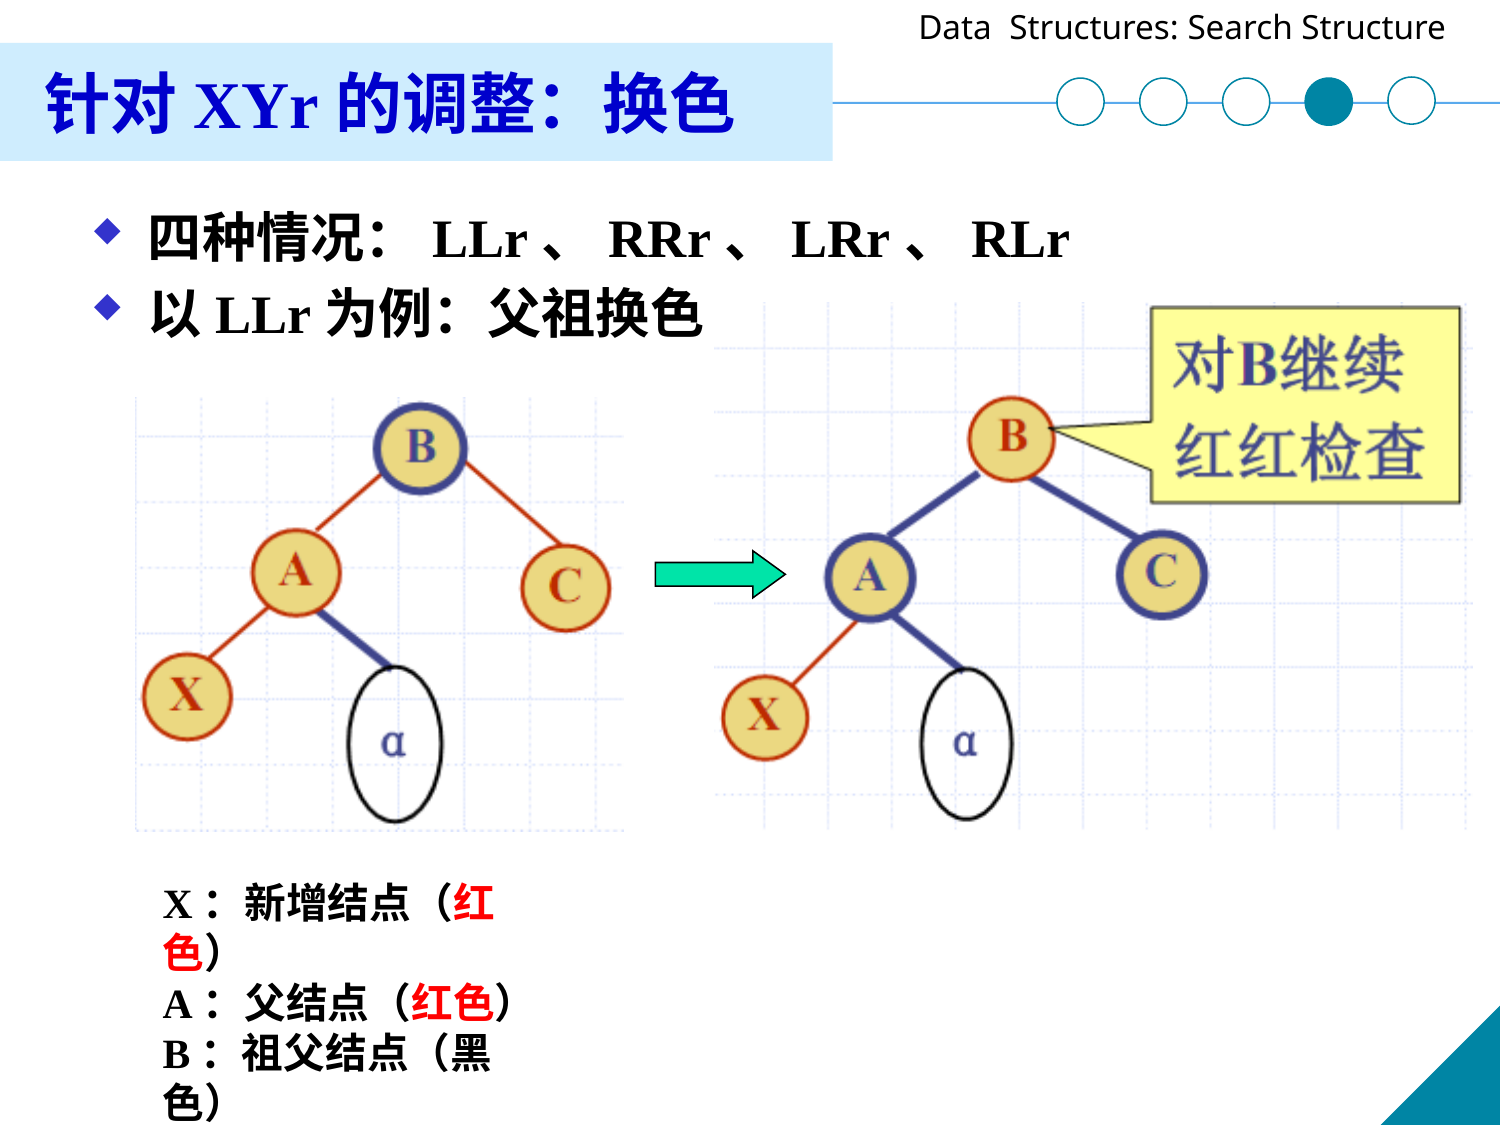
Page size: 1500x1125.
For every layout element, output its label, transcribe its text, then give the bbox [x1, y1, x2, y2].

text_box [1139, 78, 1187, 126]
text_box X：新增结点（红色） A：父结点（红色） B：祖父结点（黑色） C：叔父结点（红色） [147, 869, 591, 1125]
text_box 四种情况：LLr、RRr、LRr、RLr 以LLr为例：父祖换色 [76, 196, 1427, 1058]
text_box [1387, 77, 1436, 125]
text_box [655, 562, 714, 587]
picture [714, 302, 1473, 835]
text_box [1056, 78, 1105, 126]
text_box [1222, 78, 1270, 126]
text_box 针对XYr的调整：换色 [29, 54, 868, 150]
text_box [1305, 78, 1353, 126]
picture [135, 397, 624, 832]
